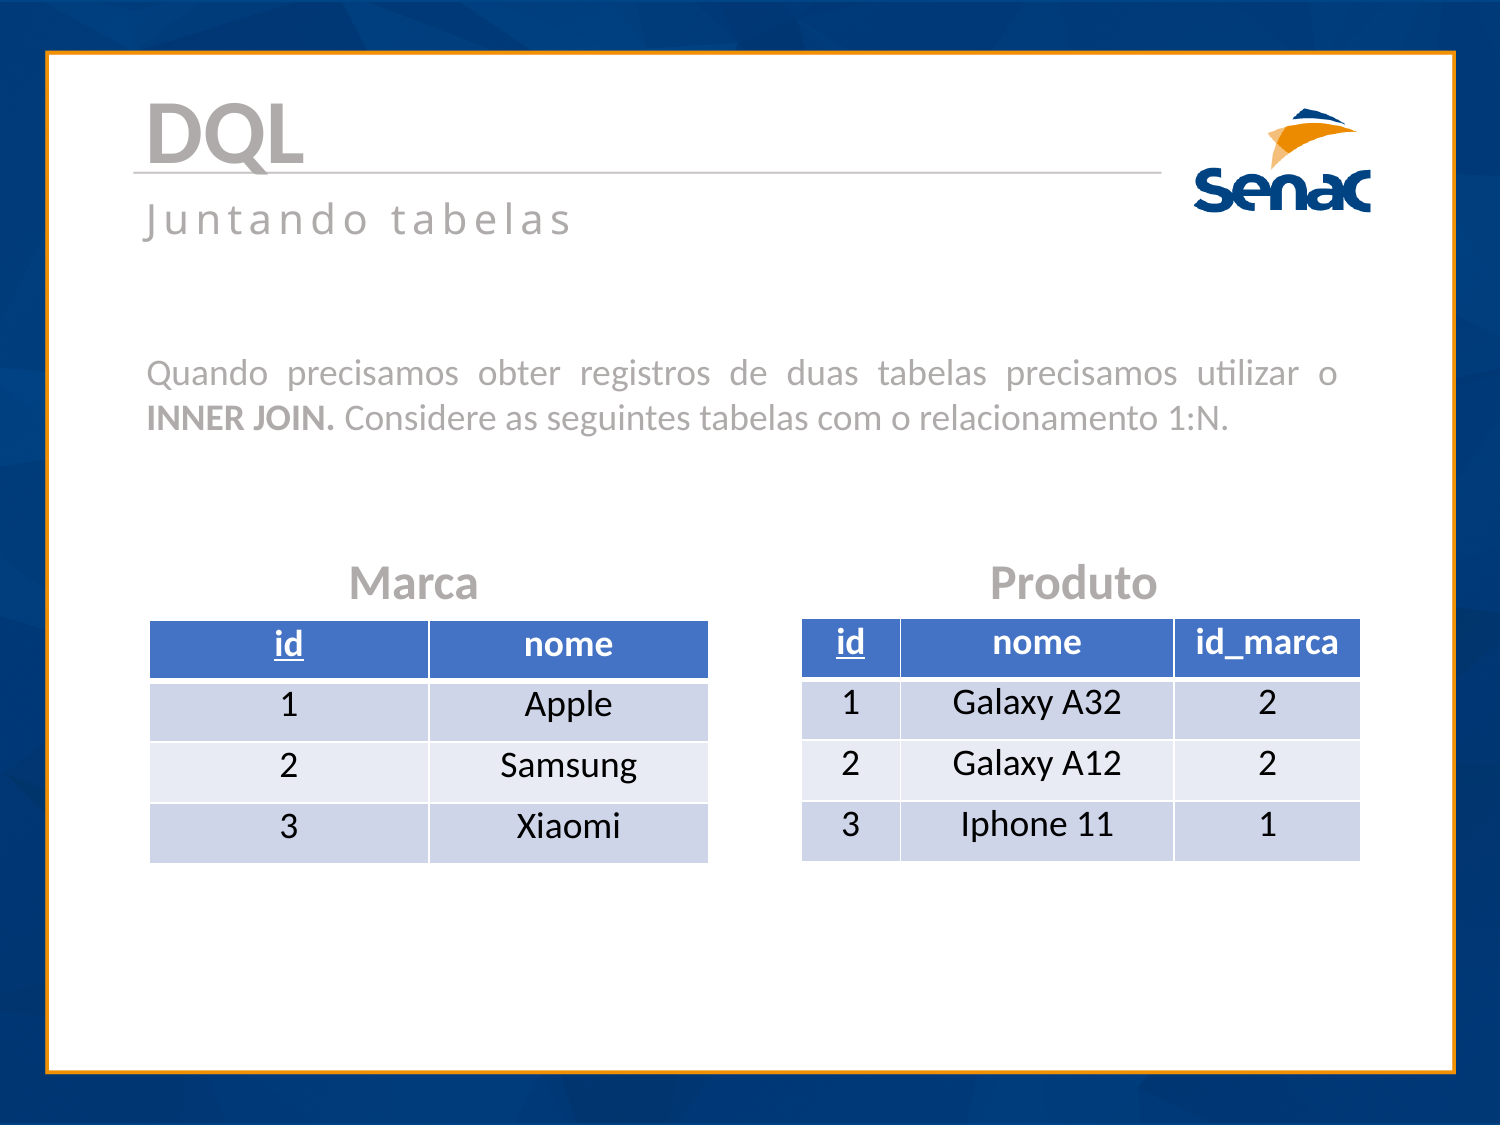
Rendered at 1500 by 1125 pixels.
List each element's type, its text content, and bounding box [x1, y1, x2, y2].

text_box Produto [961, 542, 1188, 618]
table_cell 2 [150, 743, 428, 802]
table_cell 2 [802, 741, 900, 800]
table_header id [802, 619, 900, 677]
picture [0, 0, 1500, 1125]
table_cell Galaxy A32 [901, 682, 1173, 739]
table_header id_marca [1175, 619, 1360, 677]
table_header nome [430, 621, 708, 678]
table_cell 2 [1175, 682, 1360, 739]
text_box Juntando tabelas [130, 190, 1130, 269]
table_cell 1 [1175, 802, 1360, 861]
text_box DQL [130, 77, 1130, 190]
table_cell 1 [802, 682, 900, 739]
table_cell 3 [802, 802, 900, 861]
table_cell 3 [150, 804, 428, 863]
table_cell Apple [430, 684, 708, 741]
table_cell 2 [1175, 741, 1360, 800]
table_header id [150, 621, 428, 678]
table_cell Galaxy A12 [901, 741, 1173, 800]
table_header nome [901, 619, 1173, 677]
text_box Marca [300, 542, 527, 618]
table_cell Xiaomi [430, 804, 708, 863]
table_cell Samsung [430, 743, 708, 802]
table_cell Iphone 11 [901, 802, 1173, 861]
table_cell 1 [150, 684, 428, 741]
text_box Quando precisamos obter registros de duas tabelas precisamos utilizar o INNER JOIN. Considere as seguintes tabelas com o relacionamento 1:N. [131, 340, 1355, 1125]
